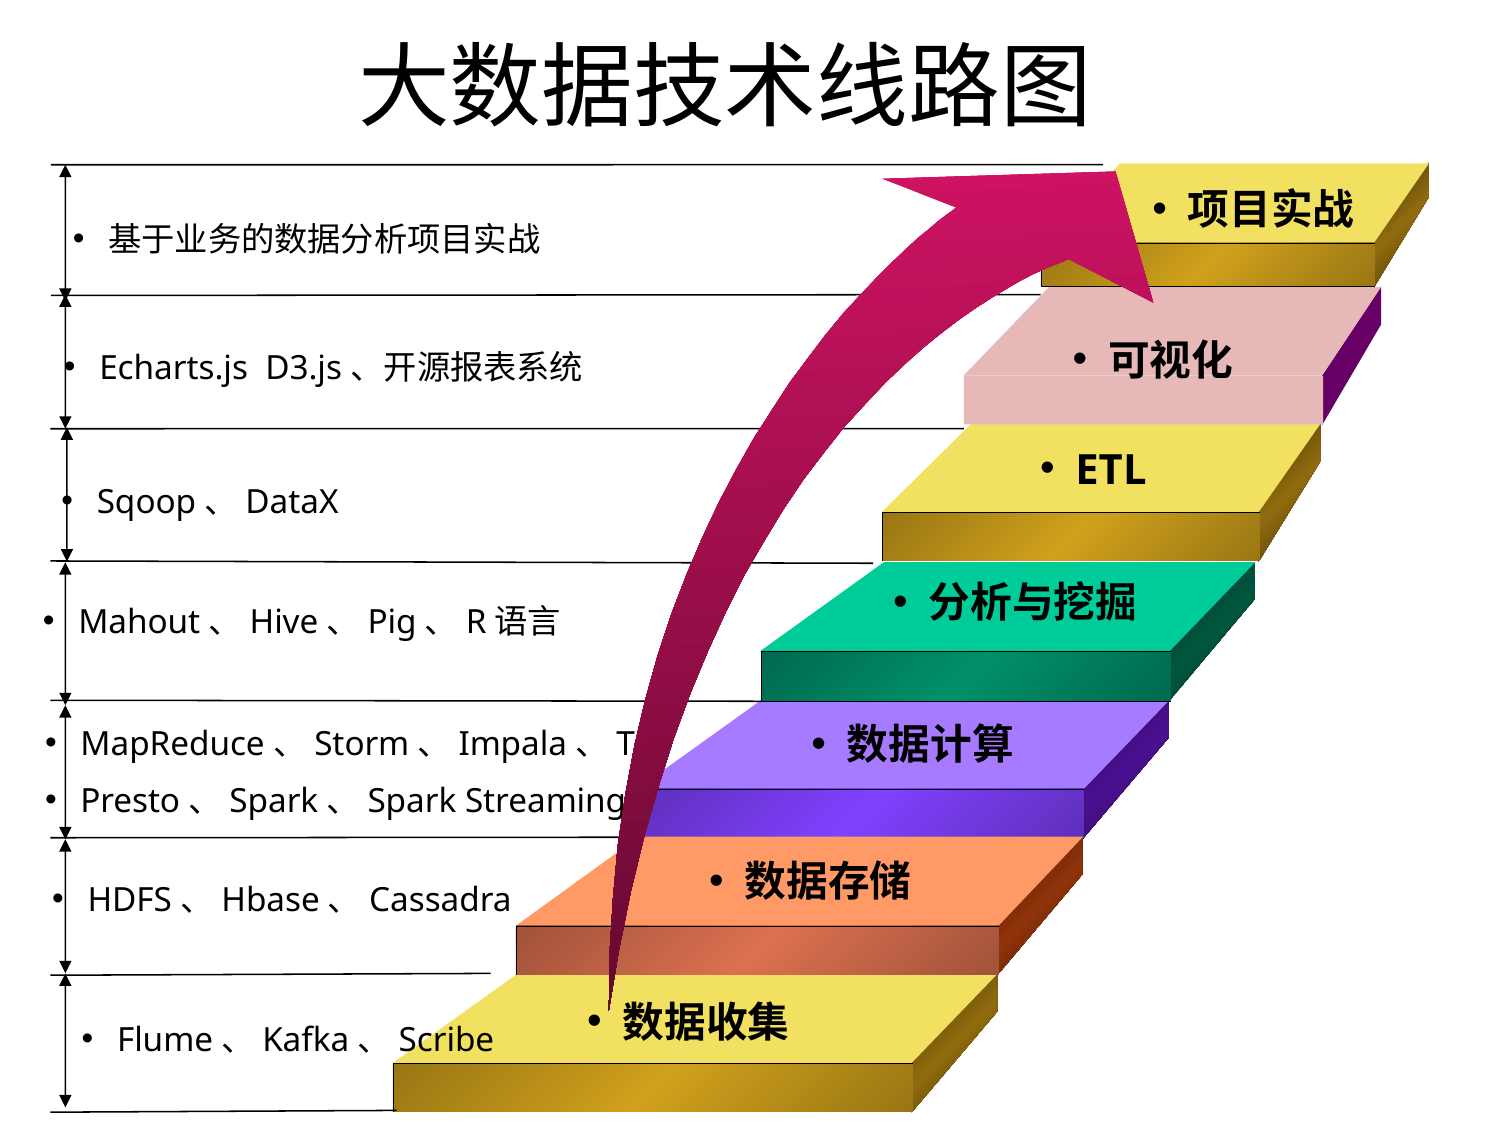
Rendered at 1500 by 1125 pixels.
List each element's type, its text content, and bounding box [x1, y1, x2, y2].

text_box 大数据技术线路图 [133, 20, 1317, 145]
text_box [49, 162, 1430, 1113]
